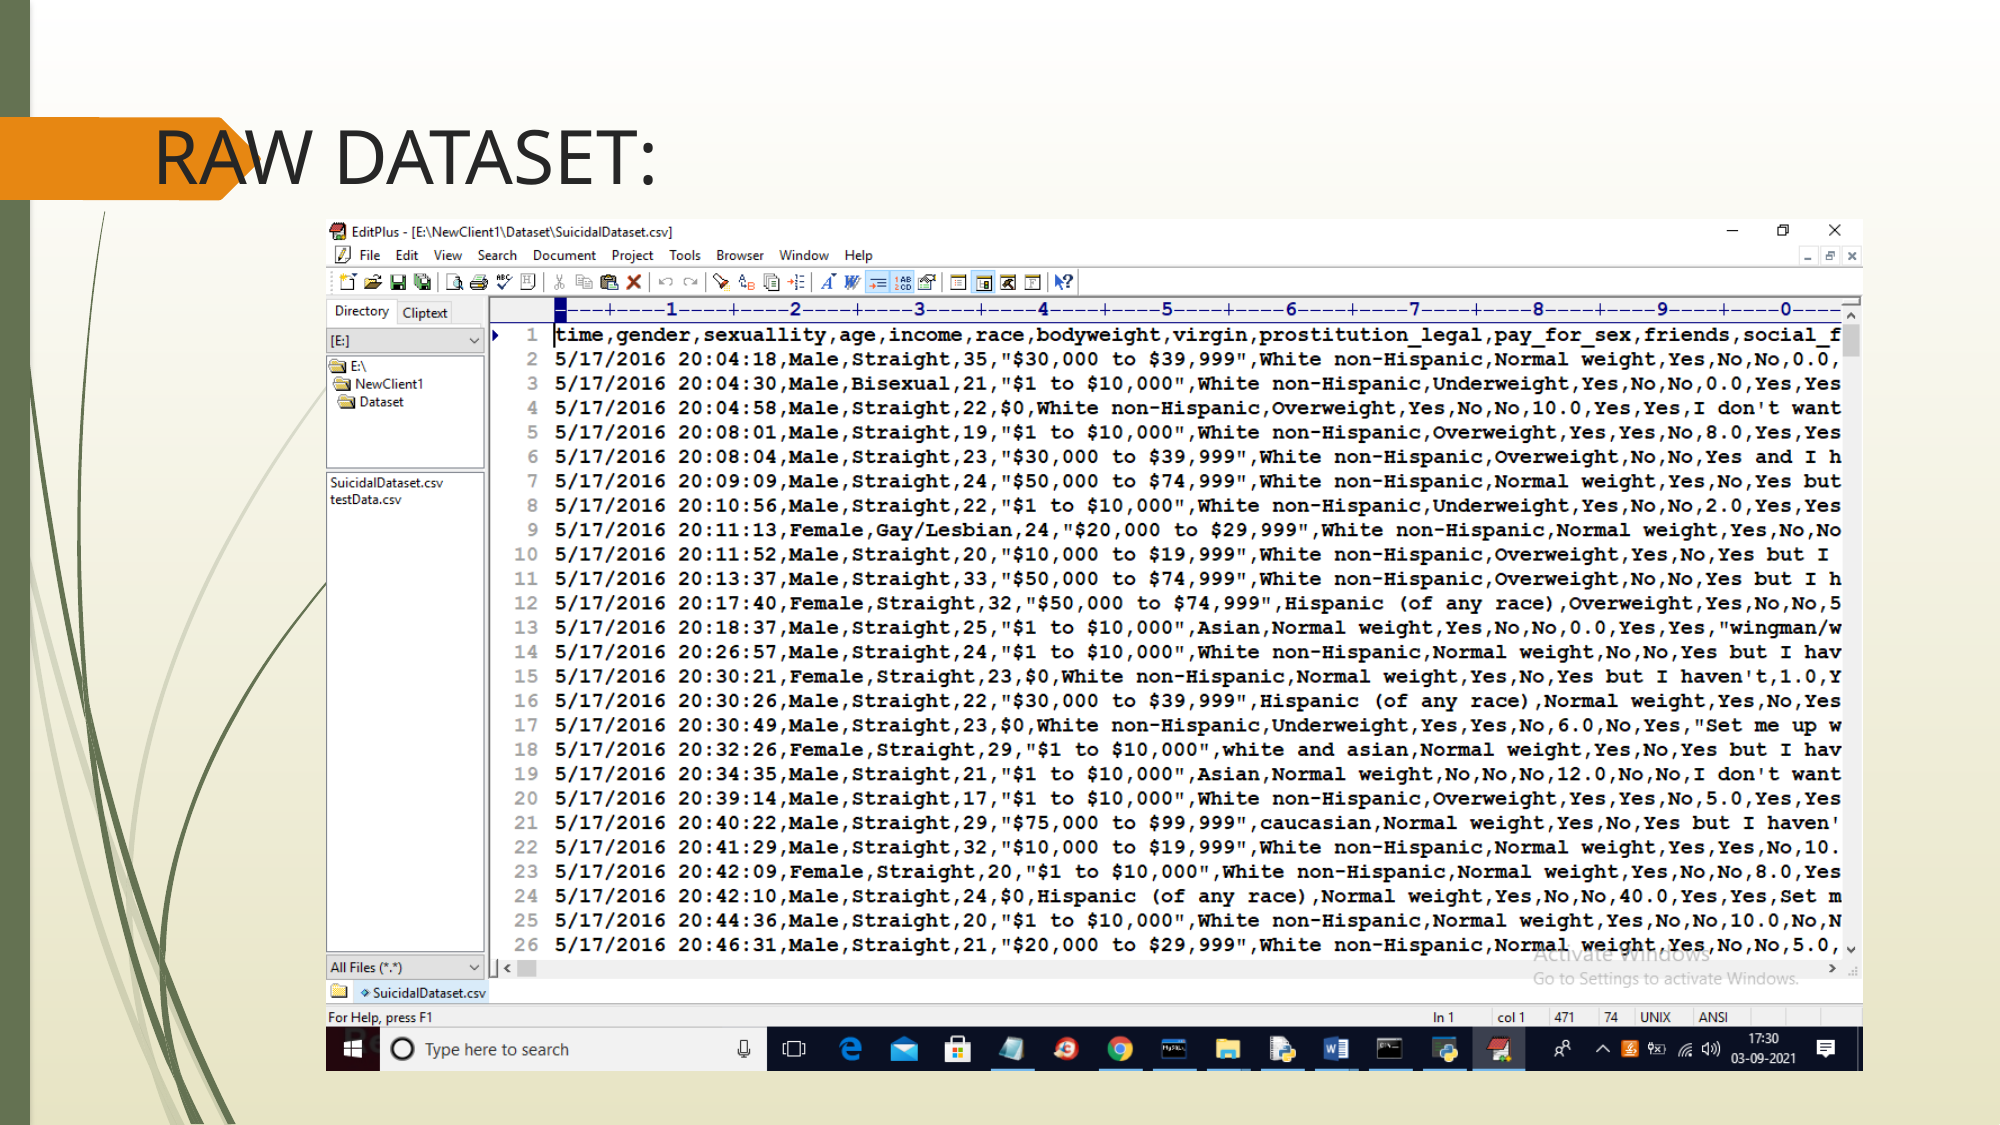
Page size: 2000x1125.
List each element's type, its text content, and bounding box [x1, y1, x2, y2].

title RAW DATASET: [137, 101, 1599, 312]
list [326, 219, 1863, 1071]
